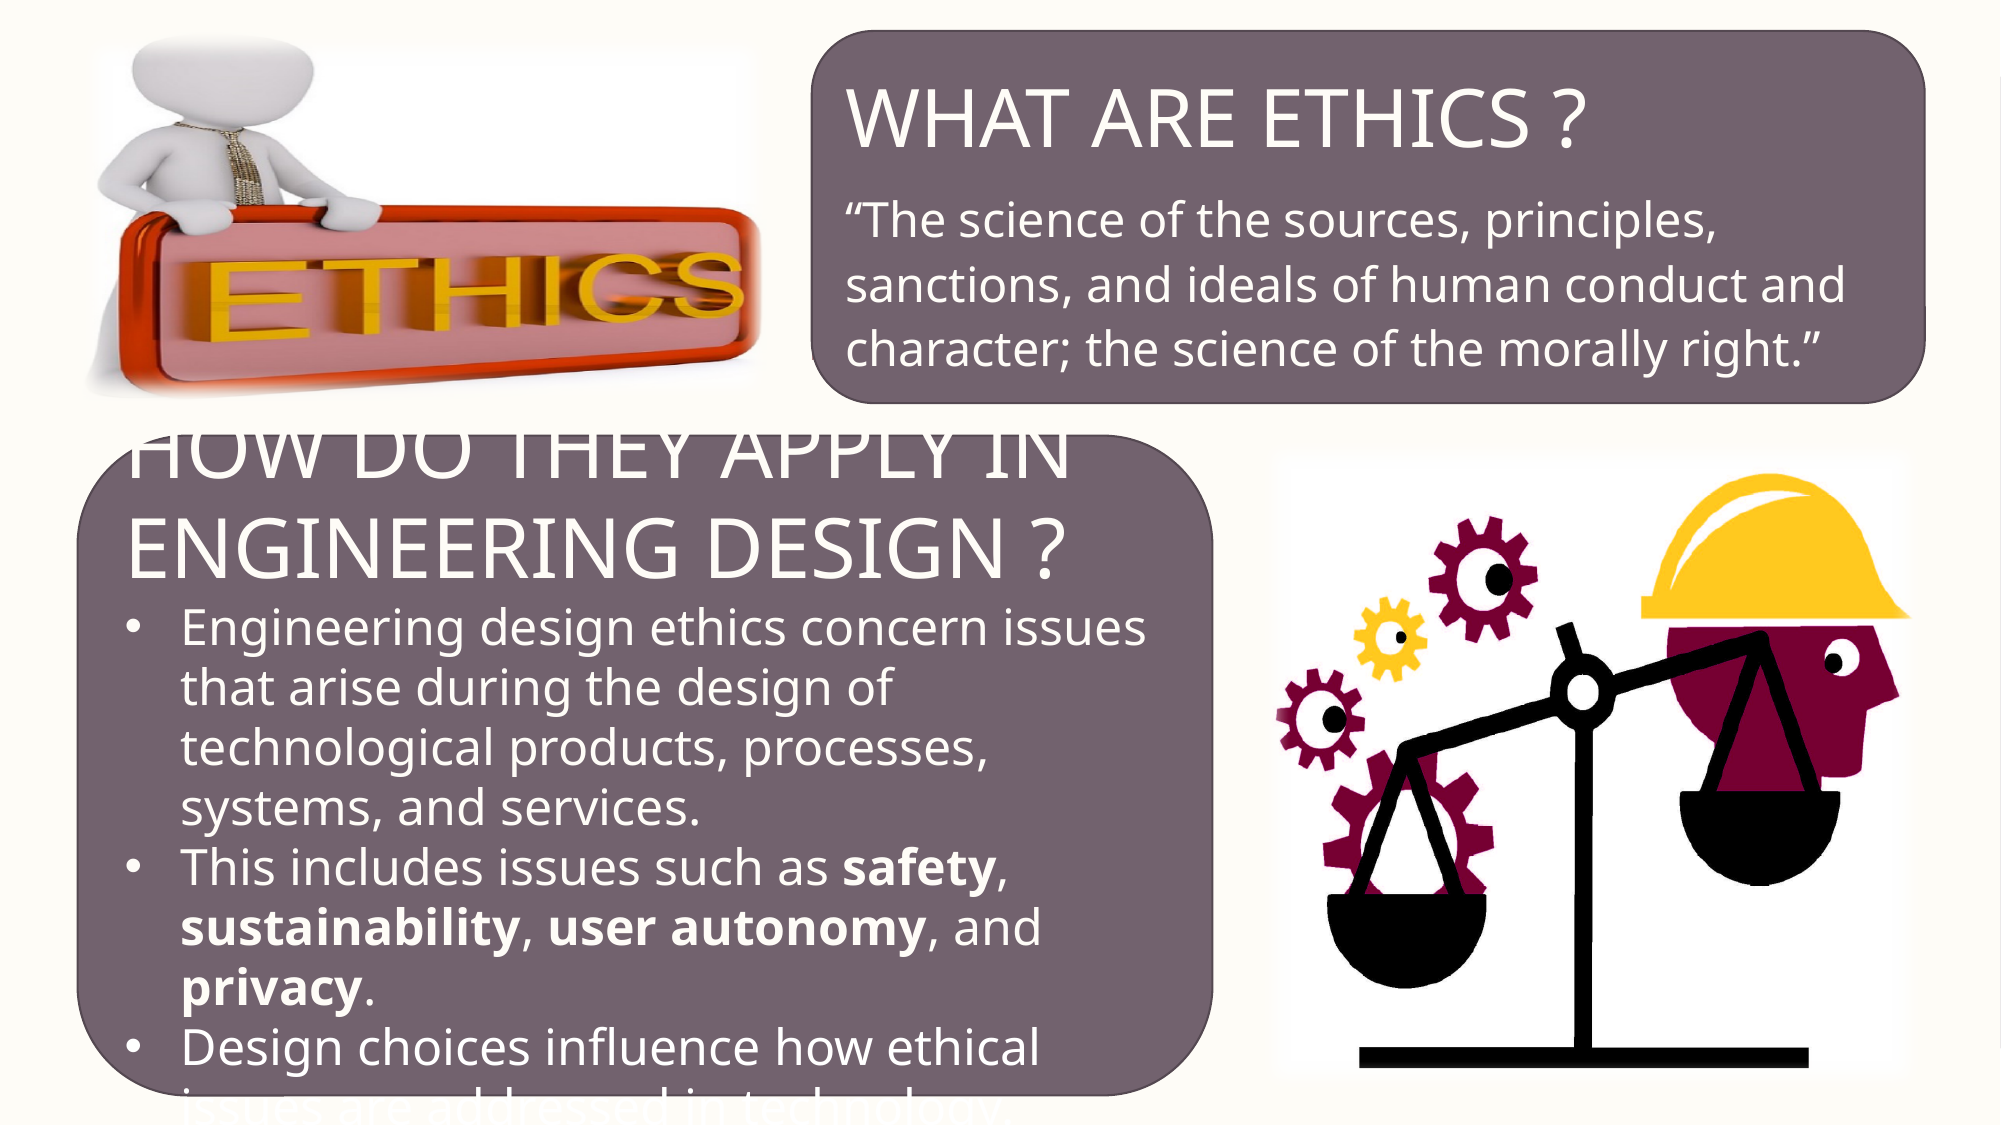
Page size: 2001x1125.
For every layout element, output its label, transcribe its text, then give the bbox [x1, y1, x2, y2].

picture [1256, 433, 1926, 1095]
picture [77, 30, 772, 404]
text_box HOW DO THEY APPLY IN ENGINEERING DESIGN ? Engineering design ethics concern issues that arise during the design of technological products, processes, systems, and services. This includes issues such as safety, sustainability, user autonomy, and privacy. Design choices influence how ethical issues are addressed in technology. [76, 434, 1214, 1097]
text_box [0, 0, 2000, 1125]
text_box WHAT ARE ETHICS ? “The science of the sources, principles, sanctions, and ideals of human conduct and character; the science of the morally right.” [810, 29, 1926, 405]
